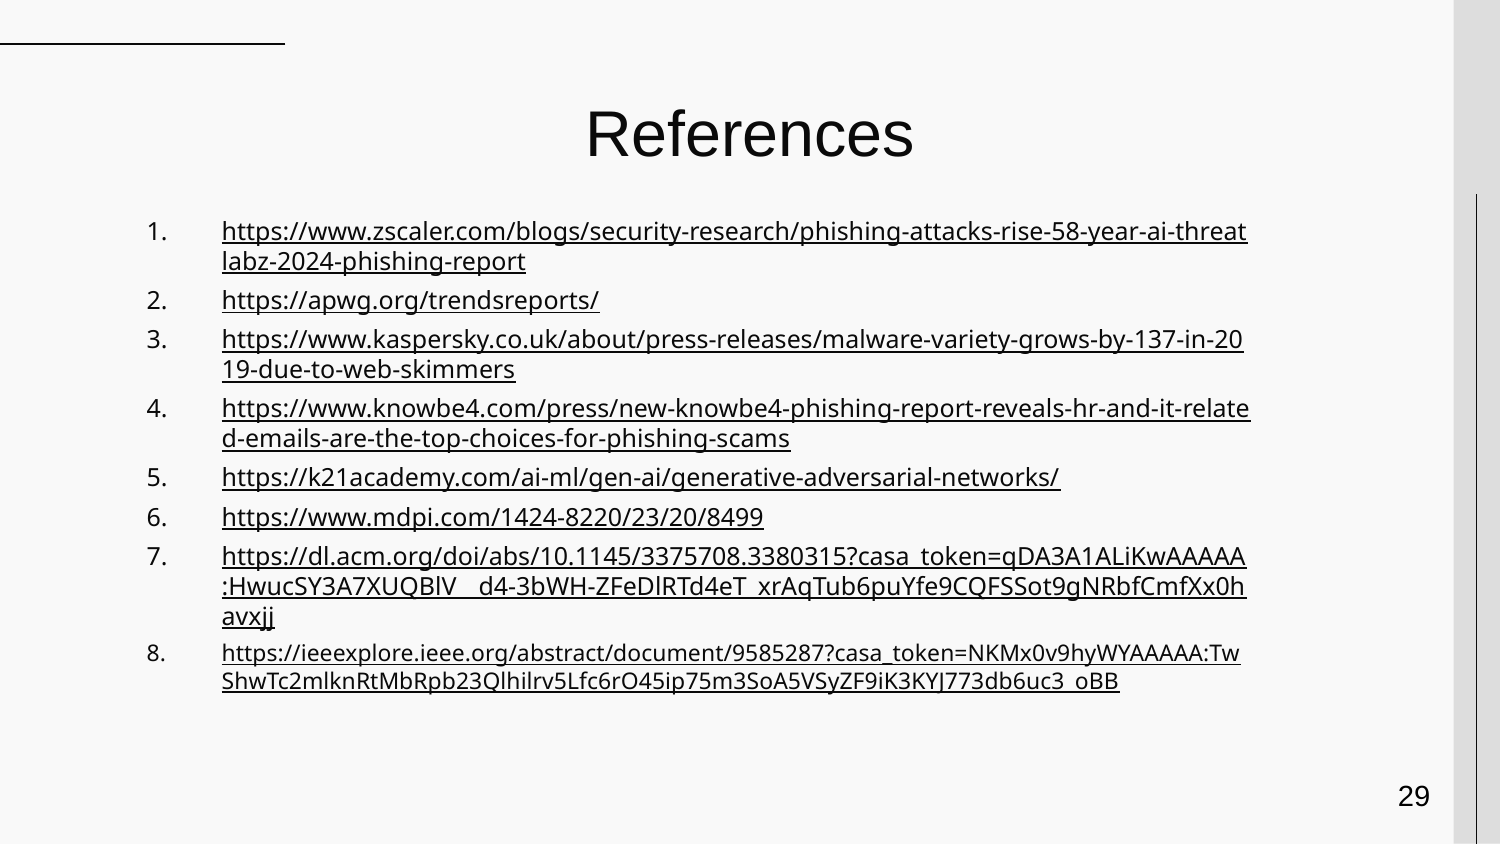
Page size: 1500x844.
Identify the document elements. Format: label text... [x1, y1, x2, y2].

subtitle https://www.zscaler.com/blogs/security-research/phishing-attacks-rise-58-year-ai-threatlabz-2024-phishing-report https://apwg.org/trendsreports/ https://www.kaspersky.co.uk/about/press-releases/malware-variety-grows-by-137-in-2019-due-to-web-skimmers https://www.knowbe4.com/press/new-knowbe4-phishing-report-reveals-hr-and-it-related-emails-are-the-top-choices-for-phishing-scams https://k21academy.com/ai-ml/gen-ai/generative-adversarial-networks/ https://www.mdpi.com/1424-8220/23/20/8499 https://dl.acm.org/doi/abs/10.1145/3375708.3380315?casa_token=qDA3A1ALiKwAAAAA:HwucSY3A7XUQBlV__d4-3bWH-ZFeDlRTd4eT_xrAqTub6puYfe9CQFSSot9gNRbfCmfXx0havxjj https://ieeexplore.ieee.org/abstract/document/9585287?casa_token=NKMx0v9hyWYAAAAA:TwShwTc2mlknRtMbRpb23Qlhilrv5Lfc6rO45ip75m3SoA5VSyZF9iK3KYJ773db6uc3_oBB [131, 195, 1269, 794]
title References [116, 77, 1383, 168]
text_box 29 [1383, 770, 1446, 821]
